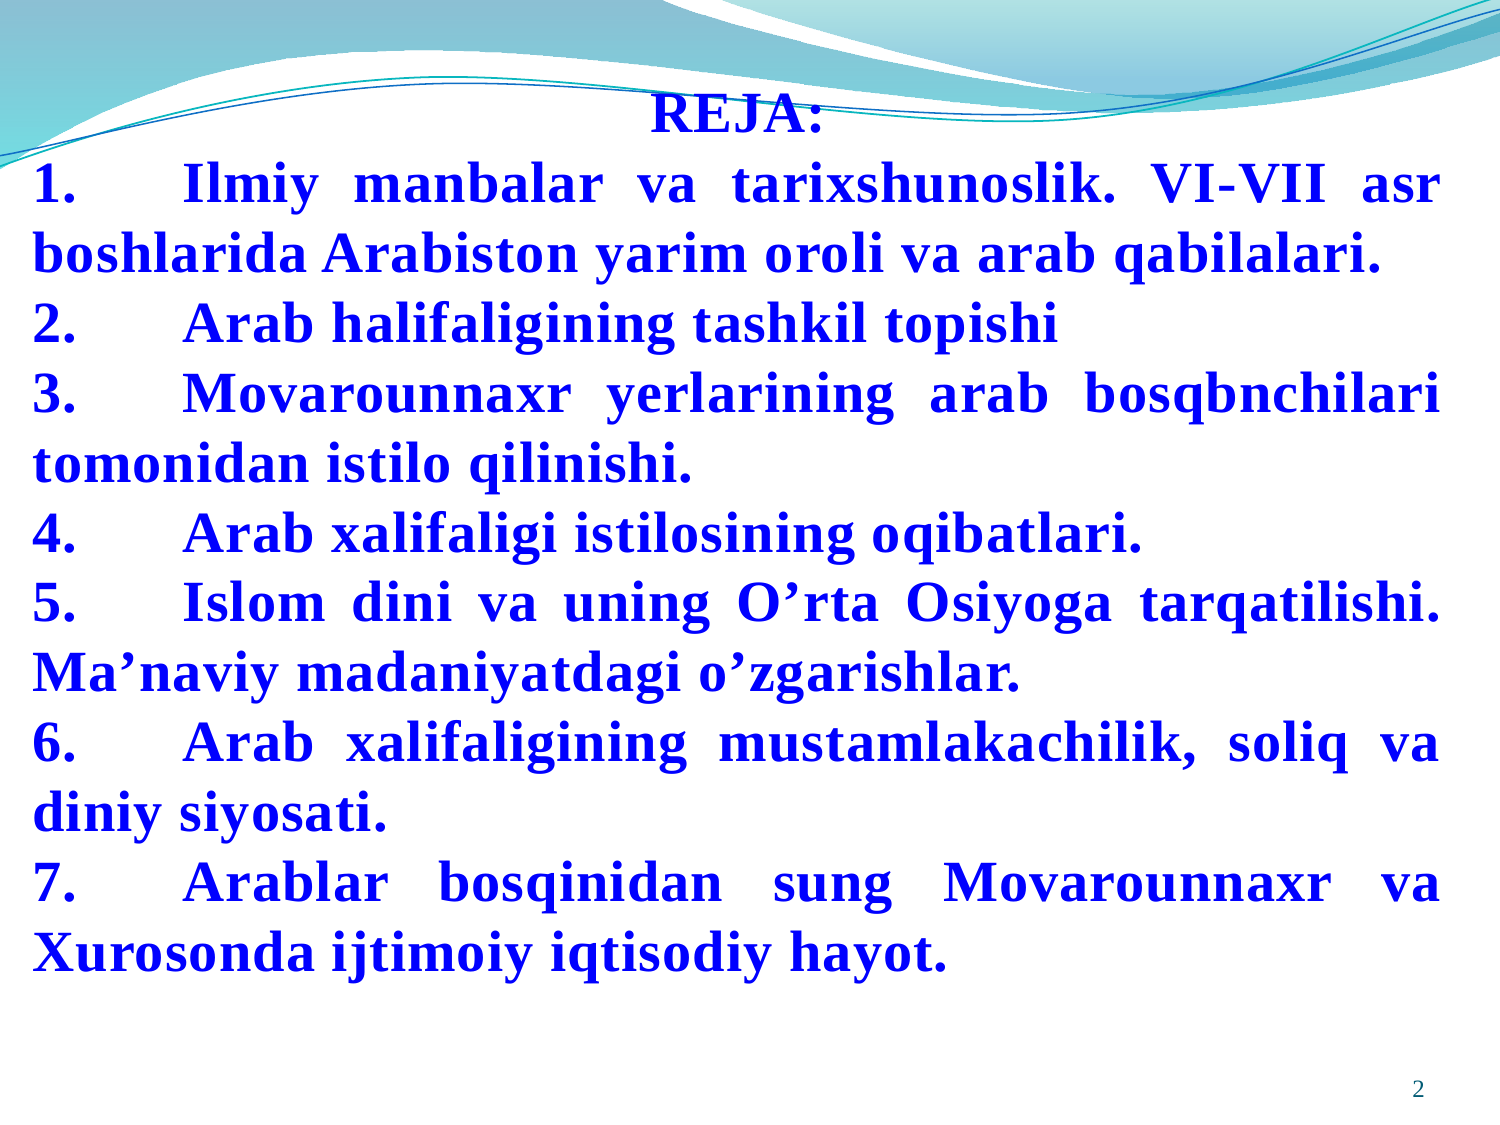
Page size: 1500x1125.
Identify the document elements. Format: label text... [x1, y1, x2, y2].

slide_number 2 [1299, 1042, 1425, 1103]
text_box REJA: 1. Ilmiy manbalar va tarixshunoslik. VI-VII asr boshlarida Arabiston yarim oroli va arab qabilalari. 2. Arab halifaligining tashkil topishi 3. Movarounnaxr yerlarining arab bosqbnchilari tomonidan istilo qilinishi. 4. Arab xalifaligi istilosining oqibatlari. 5. Islom dini va uning O’rta Osiyoga tarqatilishi. Ma’naviy madaniyatdagi o’zgarishlar. 6. Arab xalifaligining mustamlakachilik, soliq va diniy siyosati. 7. Arablar bosqinidan sung Movarounnaxr va Xurosonda ijtimoiy iqtisodiy hayot. [17, 66, 1459, 991]
